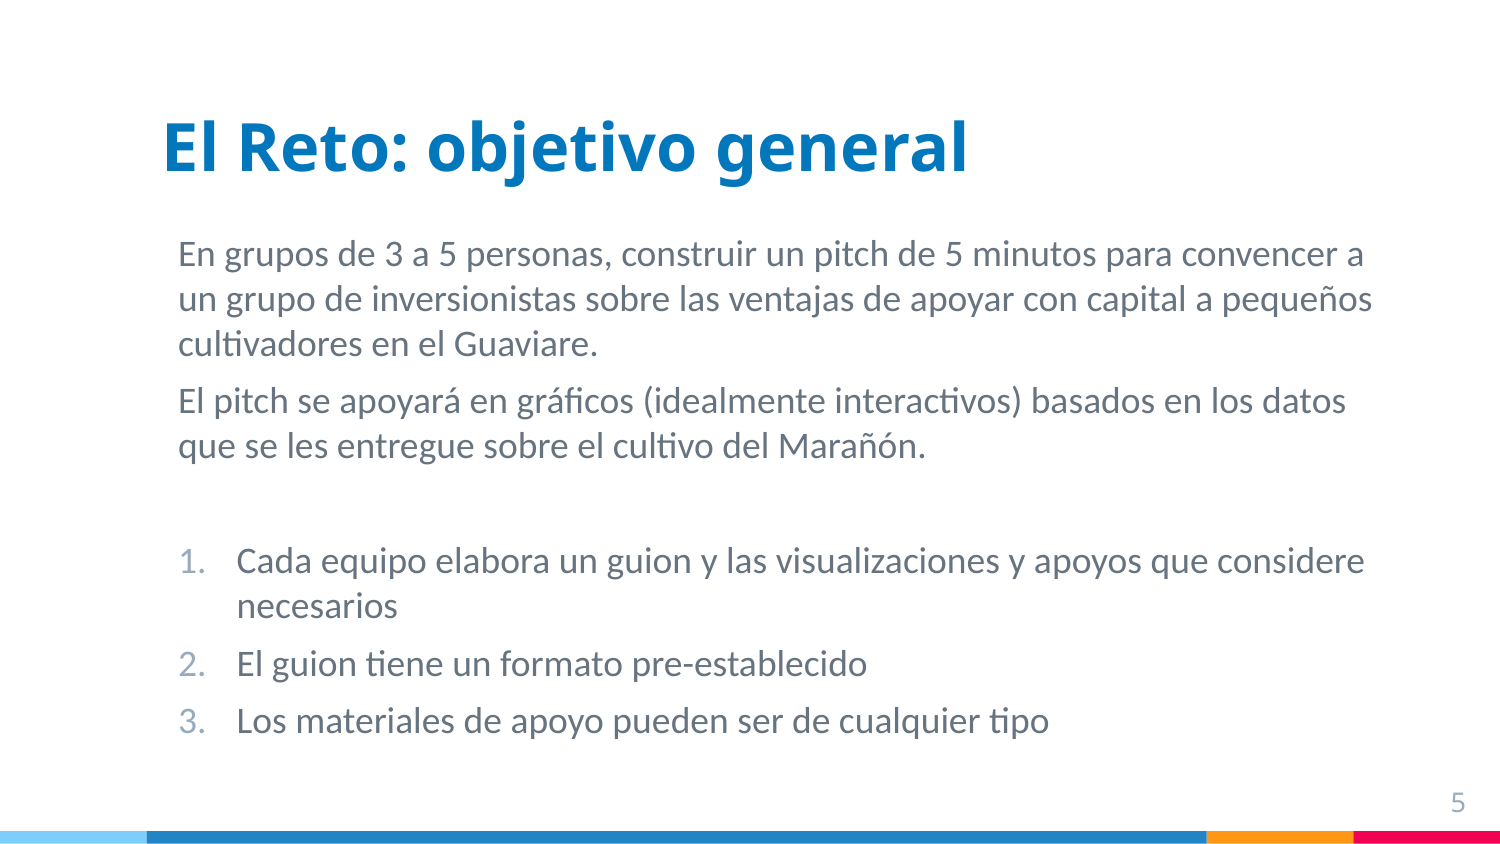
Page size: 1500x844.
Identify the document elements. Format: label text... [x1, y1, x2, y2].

title El Reto: objetivo general [146, 58, 1207, 200]
slide_number 5 [1391, 770, 1482, 822]
list En grupos de 3 a 5 personas, construir un pitch de 5 minutos para convencer a un grupo de inversionistas sobre las ventajas de apoyar con capital a pequeños cultivadores en el Guaviare. El pitch se apoyará en gráficos (idealmente interactivos) basados en los datos que se les entregue sobre el cultivo del Marañón. Cada equipo elabora un guion y las visualizaciones y apoyos que considere necesarios El guion tiene un formato pre-establecido Los materiales de apoyo pueden ser de cualquier tipo [146, 213, 1402, 808]
